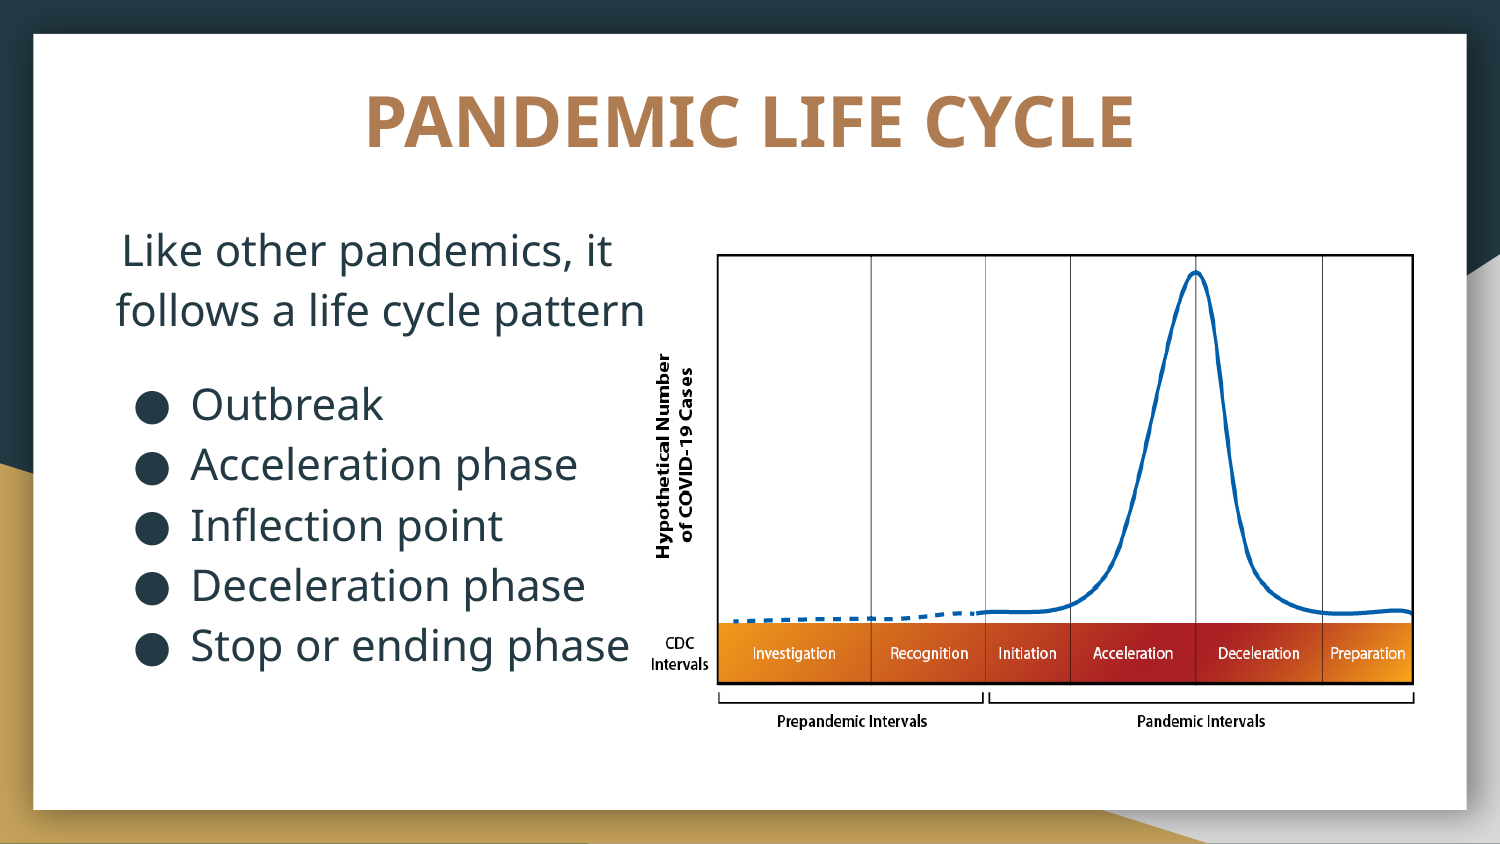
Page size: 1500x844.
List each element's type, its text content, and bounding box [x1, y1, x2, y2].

picture [646, 252, 1419, 733]
list Like other pandemics, it follows a life cycle pattern: Outbreak Acceleration phase Inflection point Deceleration phase Stop or ending phase [100, 199, 717, 725]
title PANDEMIC LIFE CYCLE [51, 61, 1449, 162]
